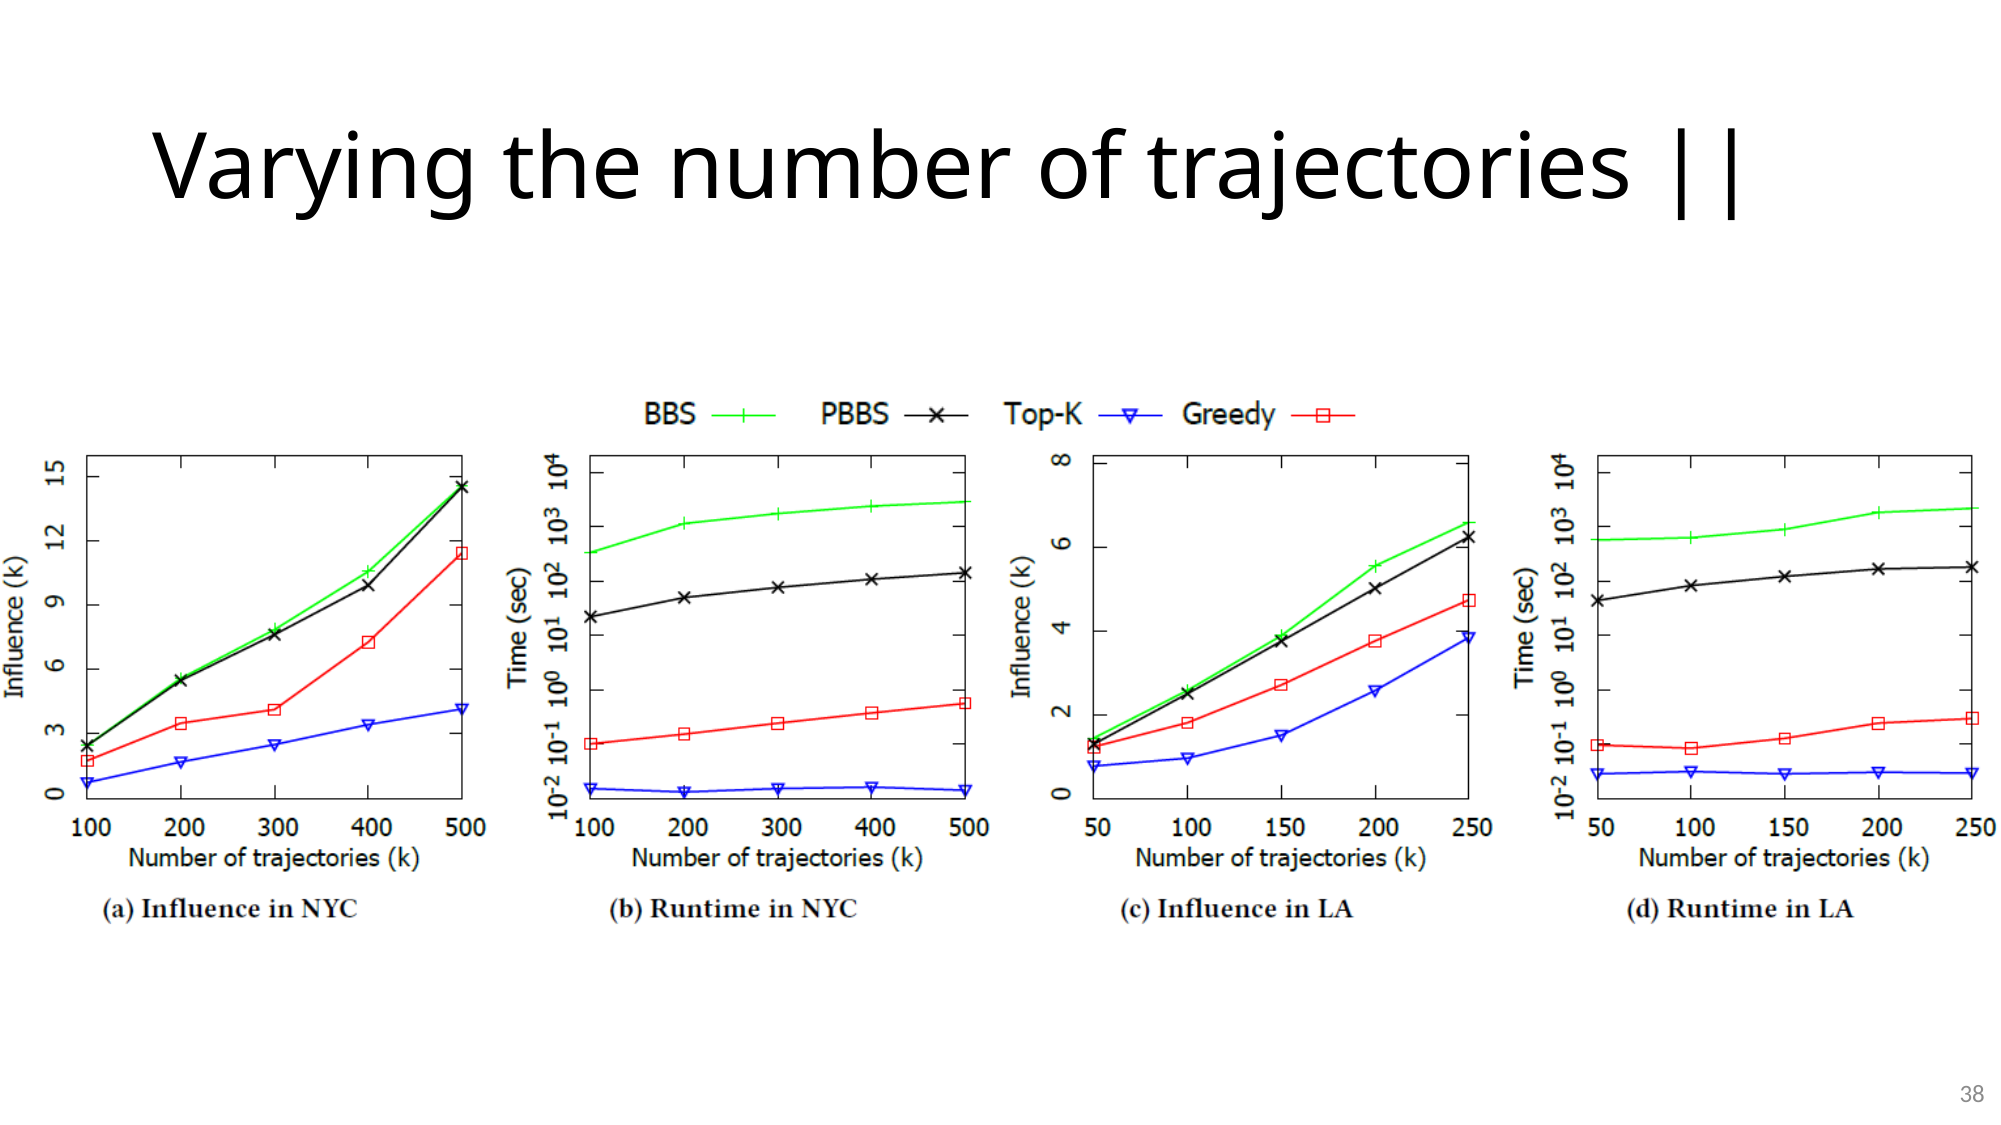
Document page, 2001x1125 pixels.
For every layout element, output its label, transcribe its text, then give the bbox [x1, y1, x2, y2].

slide_number 38 [1550, 1062, 2000, 1123]
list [621, 383, 1379, 446]
picture [0, 446, 2000, 928]
